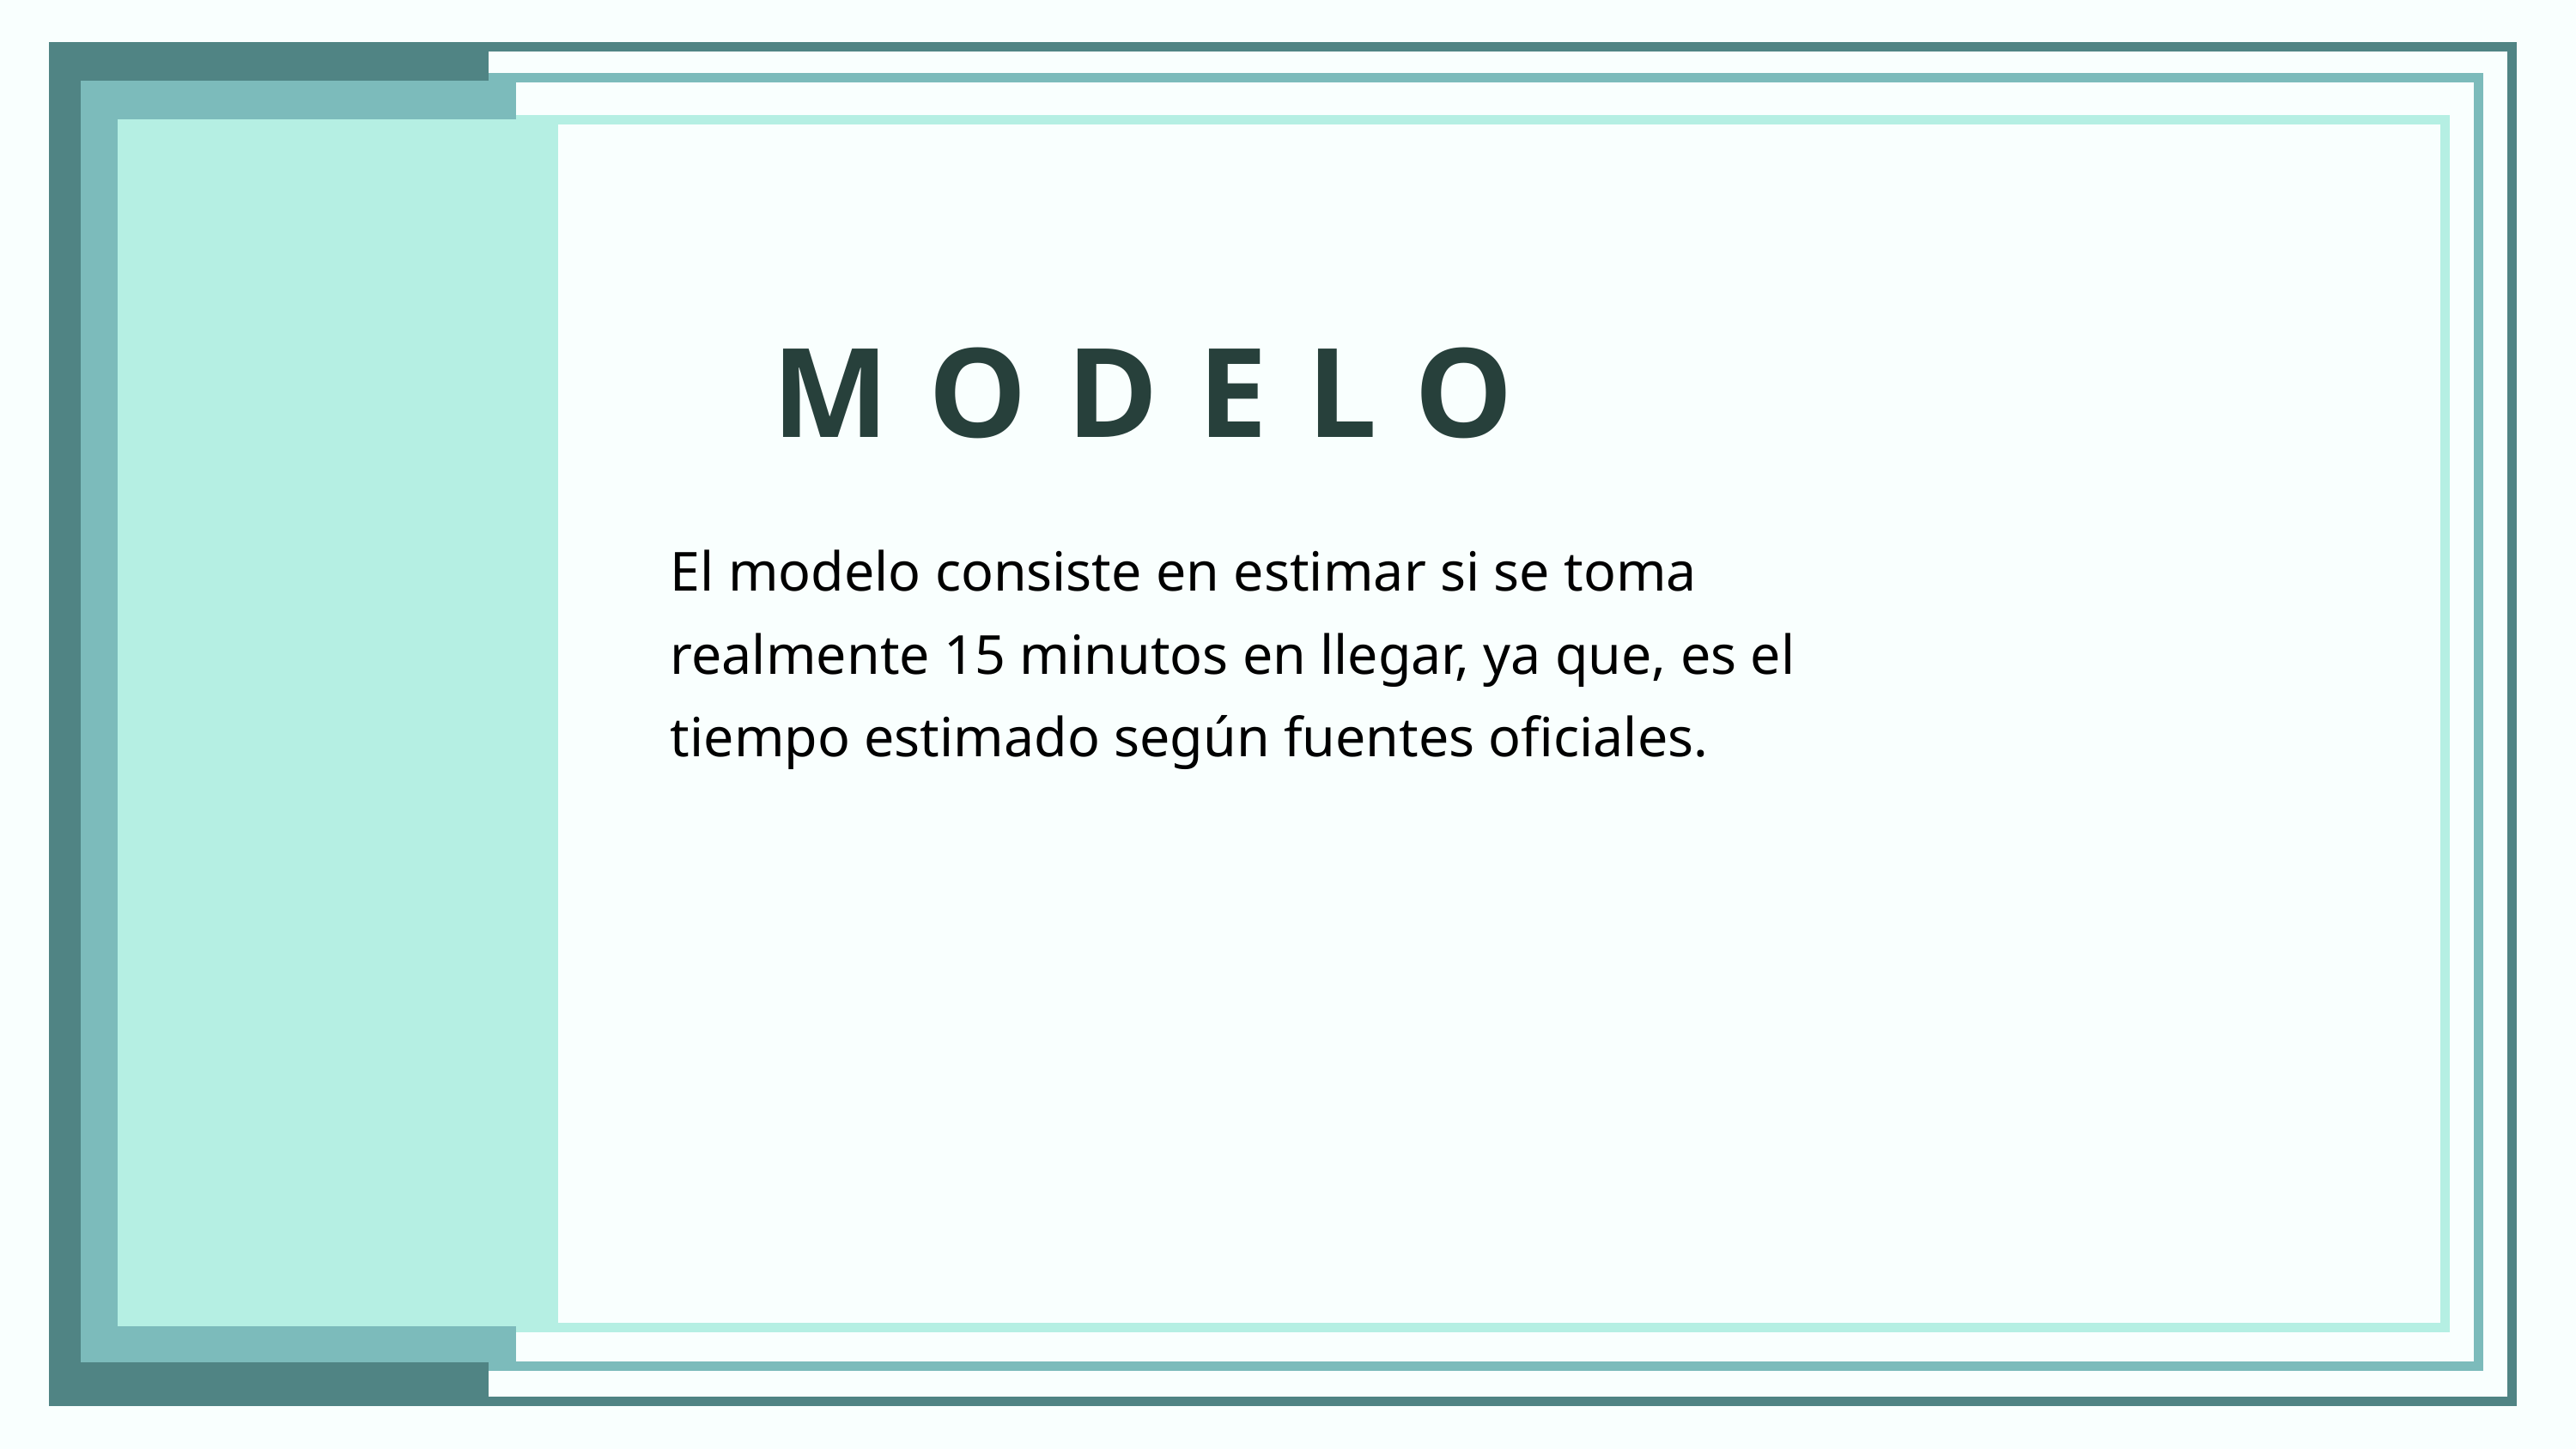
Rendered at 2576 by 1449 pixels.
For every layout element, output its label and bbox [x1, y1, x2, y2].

text_box [53, 46, 2512, 1403]
